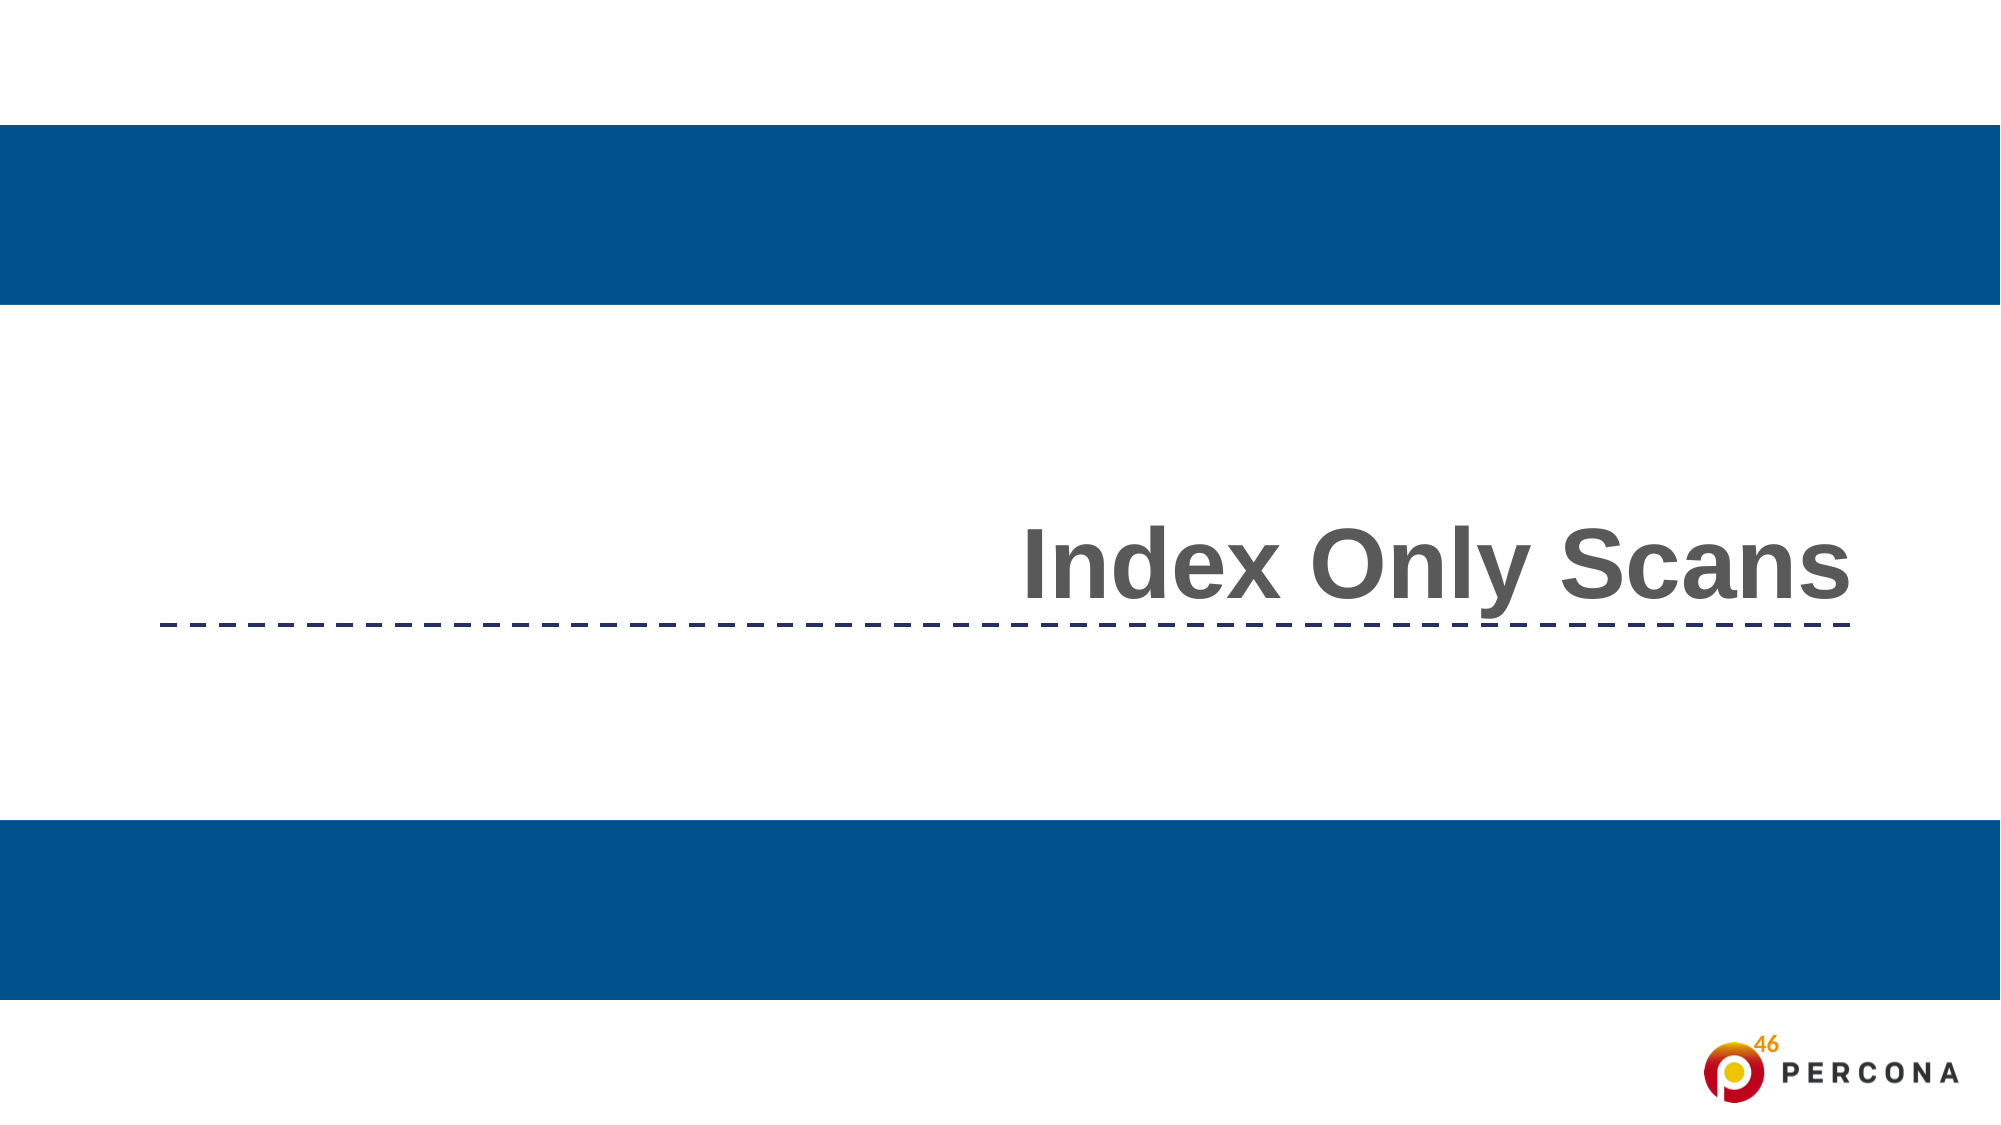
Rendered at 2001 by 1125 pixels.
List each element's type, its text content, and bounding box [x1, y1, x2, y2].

title Index Only Scans [136, 159, 1862, 628]
picture [1704, 1073, 1959, 1103]
slide_number 46 [1533, 1012, 2000, 1073]
